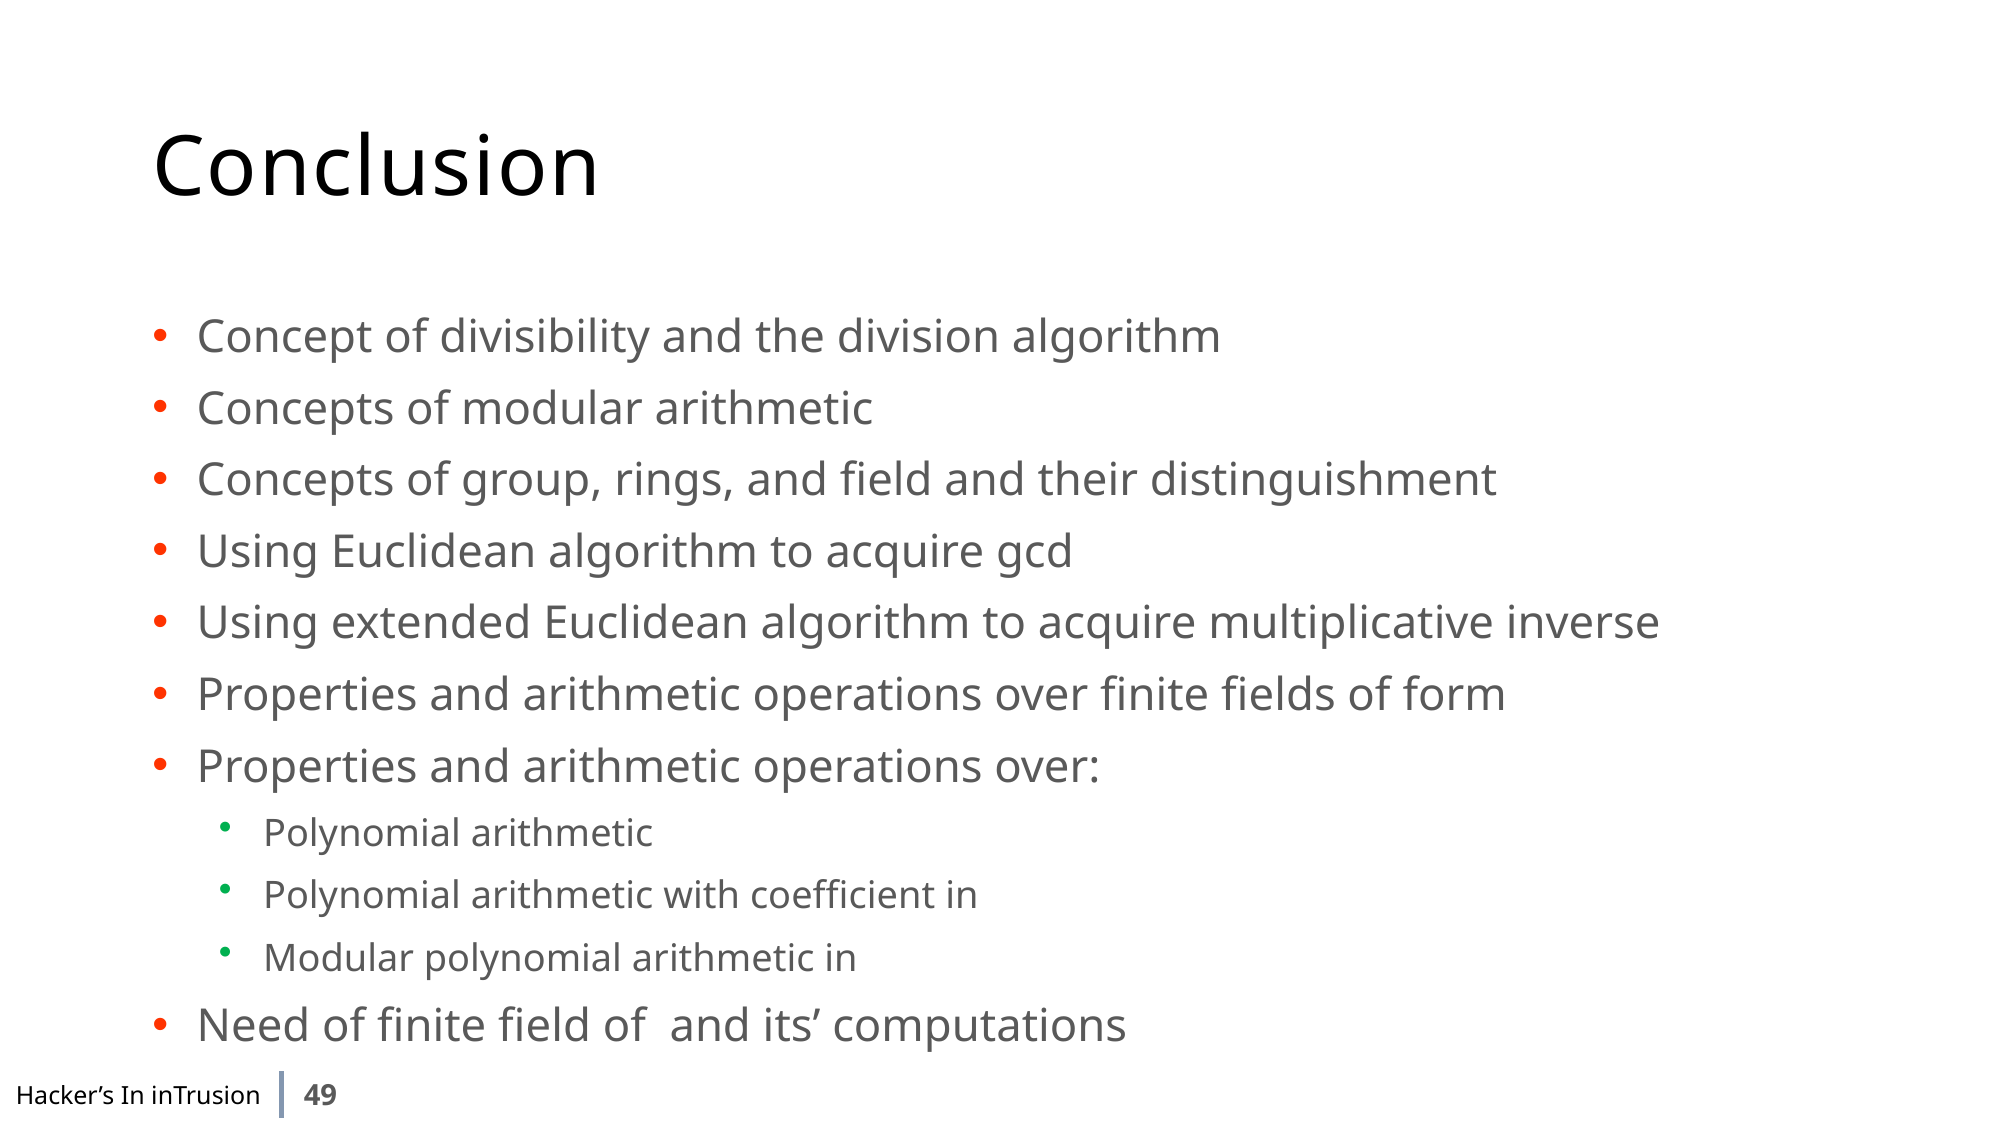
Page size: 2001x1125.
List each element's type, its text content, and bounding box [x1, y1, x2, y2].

title Conclusion [137, 59, 1863, 278]
